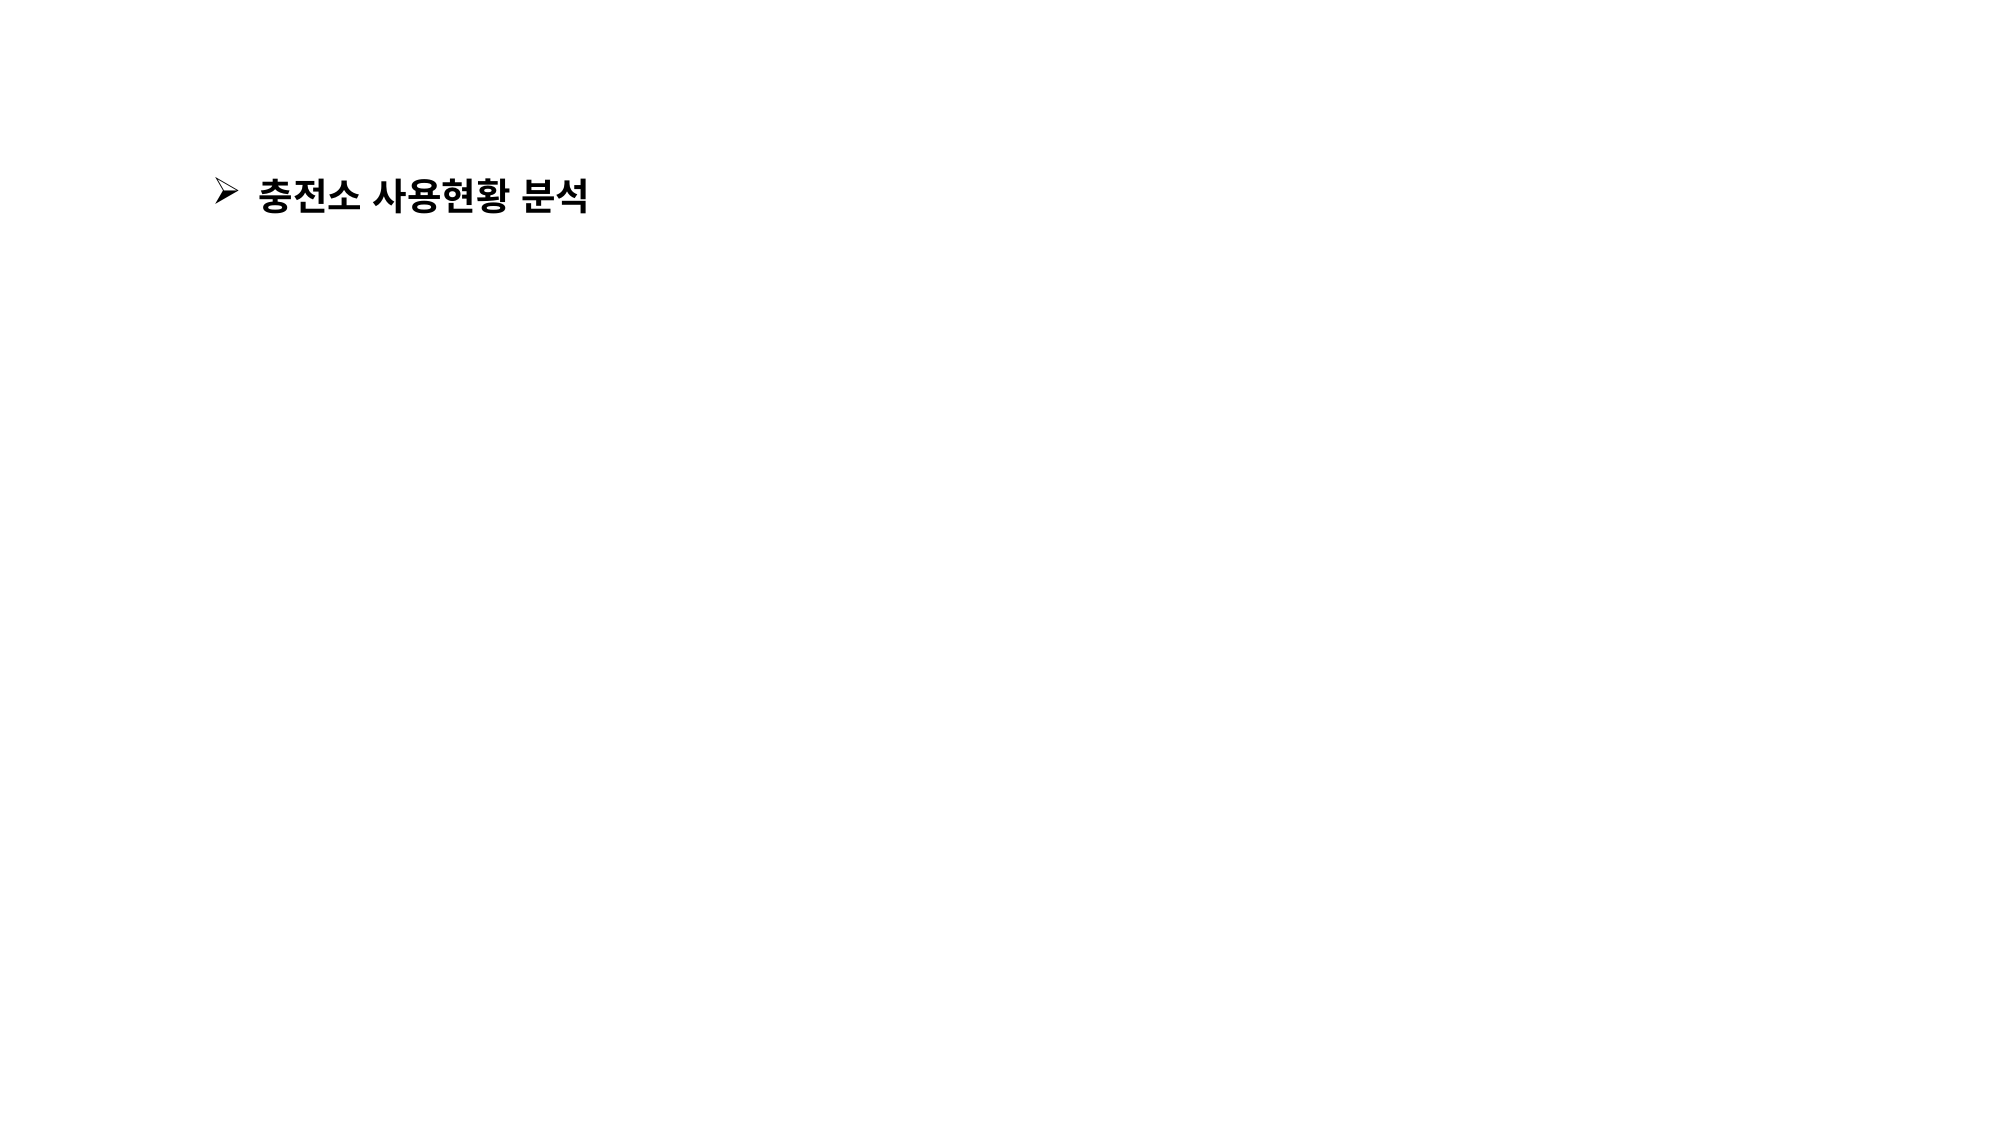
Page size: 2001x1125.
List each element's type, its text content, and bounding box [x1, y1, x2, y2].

text_box 충전소 사용현황 분석 [197, 165, 645, 226]
